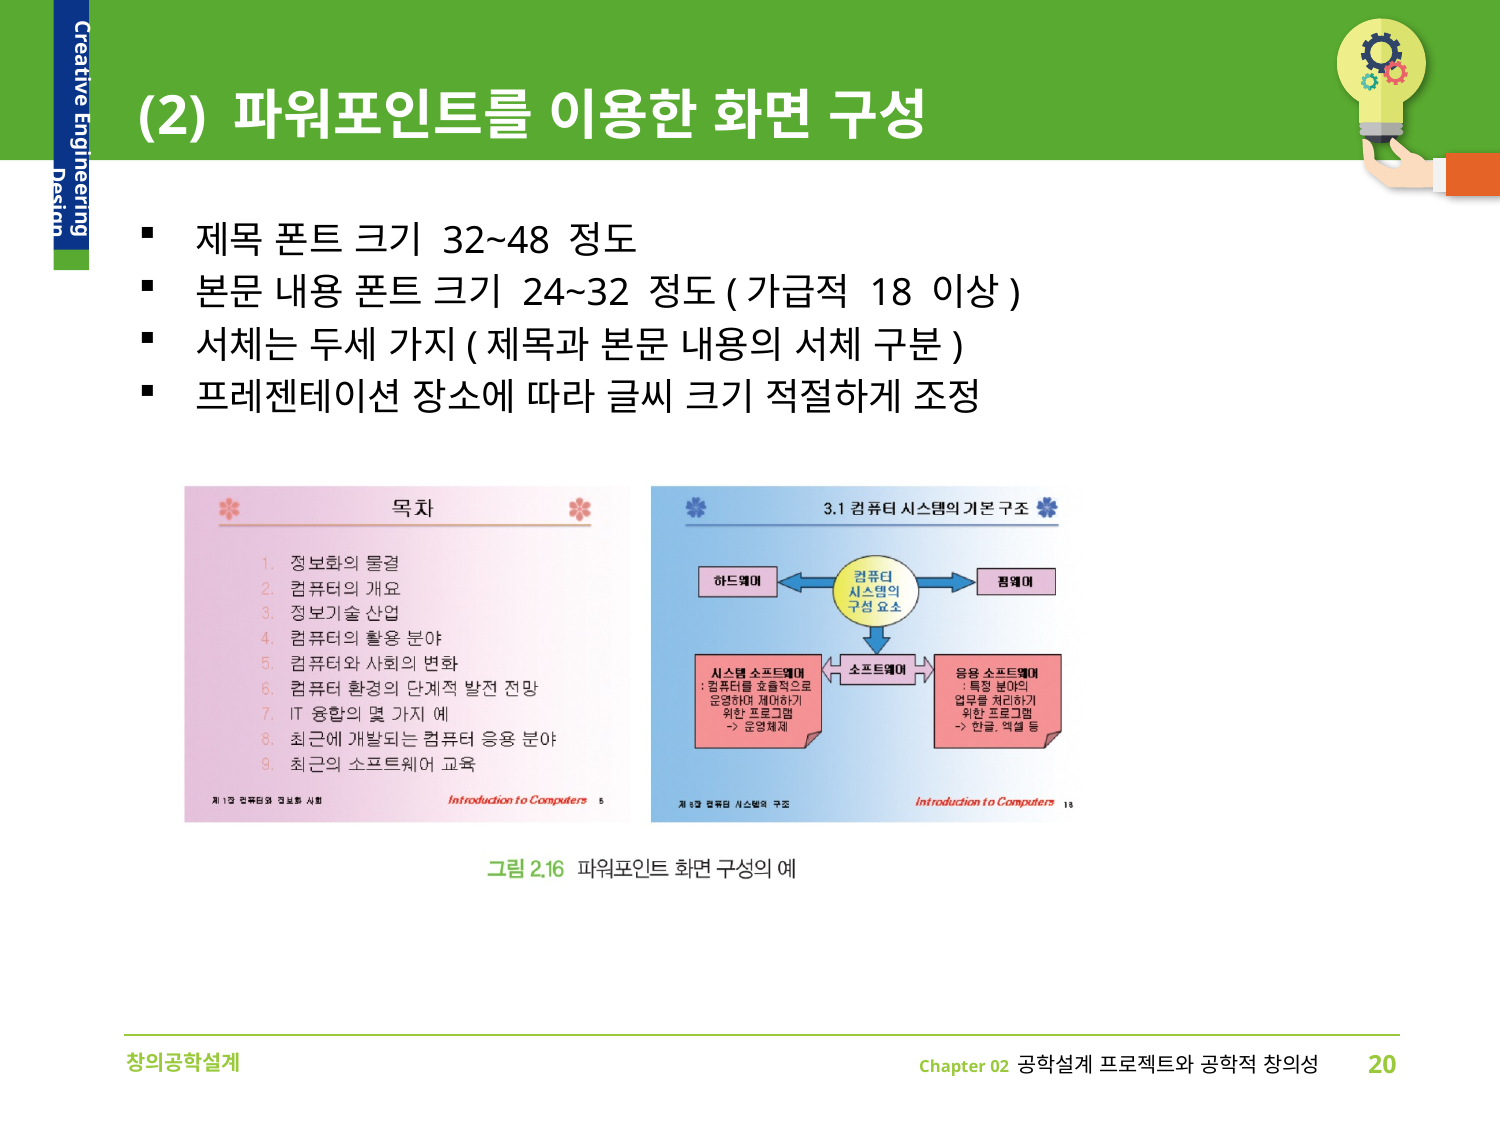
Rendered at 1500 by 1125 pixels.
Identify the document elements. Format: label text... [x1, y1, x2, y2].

title (2) 파워포인트를 이용한 화면 구성 [123, 66, 1400, 159]
picture [169, 467, 1117, 894]
list 제목 폰트 크기 32~48 정도 본문 내용 폰트 크기 24~32 정도(가급적 18 이상) 서체는 두세 가지(제목과 본문 내용의 서체 구분) 프레젠테이션 장소에 따라 글씨 크기 적절하게 조정 [123, 208, 1400, 799]
